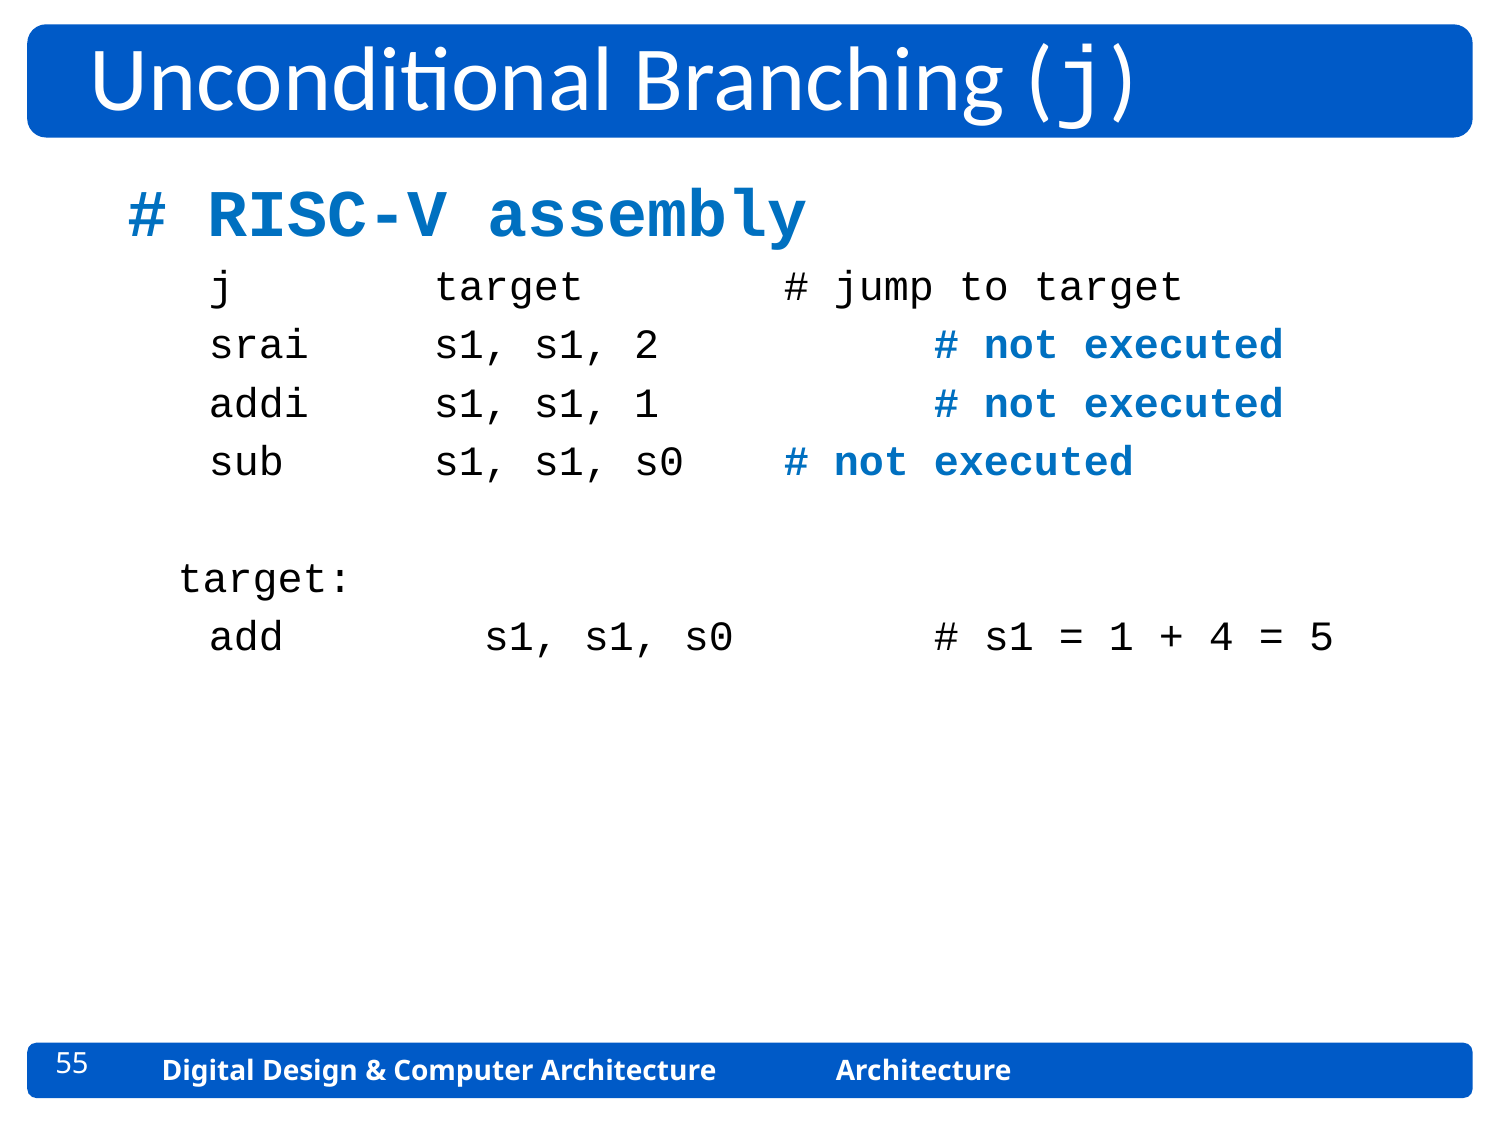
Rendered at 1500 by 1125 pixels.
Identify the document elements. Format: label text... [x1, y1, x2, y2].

text_box # RISC-V assembly j target # jump to target srai s1, s1, 2 # not executed addi s1, s1, 1 # not executed sub s1, s1, s0 # not executed target: add s1, s1, s0 # s1 = 1 + 4 = 5 [112, 162, 1438, 1013]
text_box Unconditional Branching (j) [74, 11, 1438, 136]
slide_number 55 [40, 1037, 164, 1096]
